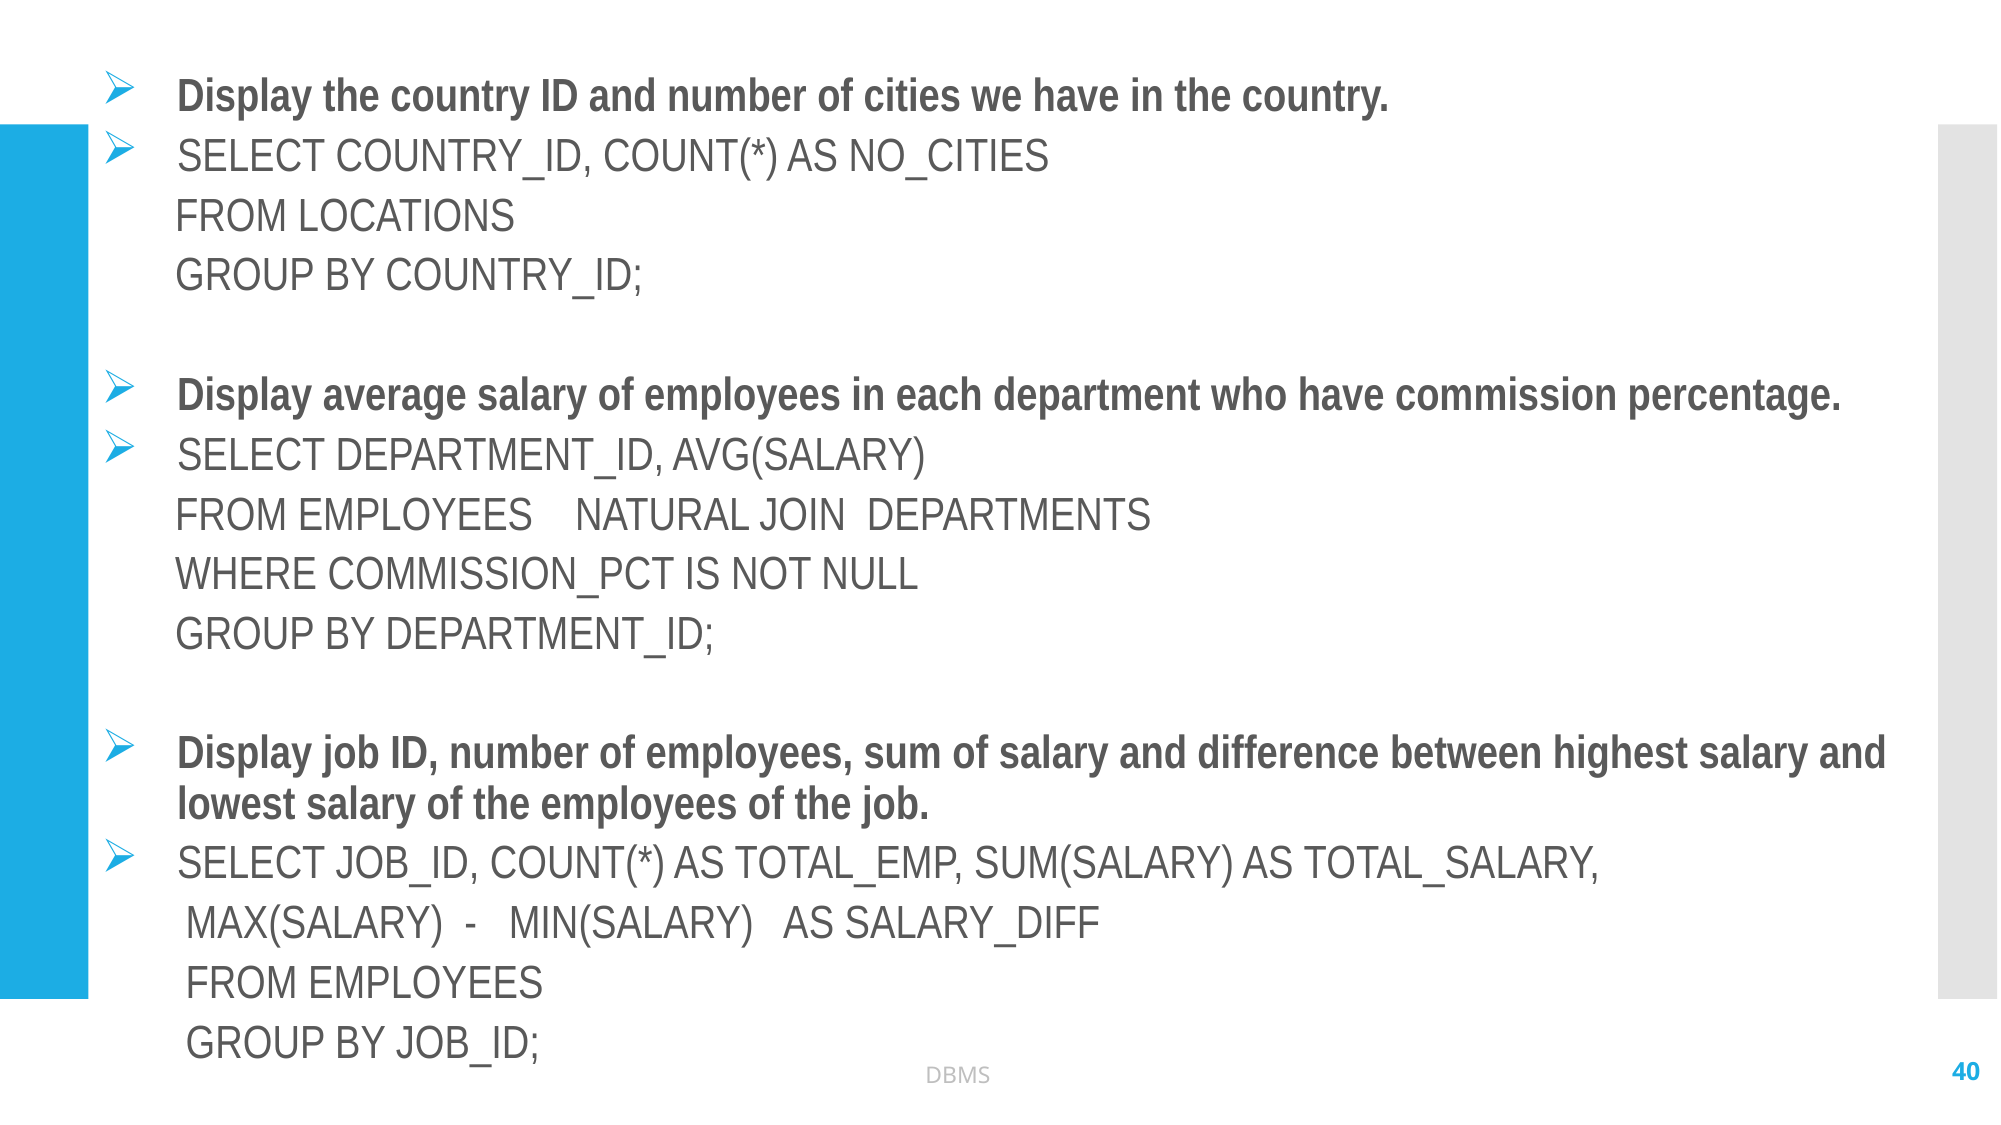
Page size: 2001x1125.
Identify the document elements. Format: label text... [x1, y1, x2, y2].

list Display the country ID and number of cities we have in the country. SELECT COUNTRY_ID, COUNT(*) AS NO_CITIES FROM LOCATIONS GROUP BY COUNTRY_ID; Display average salary of employees in each department who have commission percentage. SELECT DEPARTMENT_ID, AVG(SALARY) FROM EMPLOYEES NATURAL JOIN DEPARTMENTS WHERE COMMISSION_PCT IS NOT NULL GROUP BY DEPARTMENT_ID; Display job ID, number of employees, sum of salary and difference between highest salary and lowest salary of the employees of the job. SELECT JOB_ID, COUNT(*) AS TOTAL_EMP, SUM(SALARY) AS TOTAL_SALARY, MAX(SALARY) - MIN(SALARY) AS SALARY_DIFF FROM EMPLOYEES GROUP BY JOB_ID; [86, 63, 1933, 1081]
footer DBMS [473, 1046, 1443, 1107]
slide_number 40 [1744, 1042, 1996, 1103]
